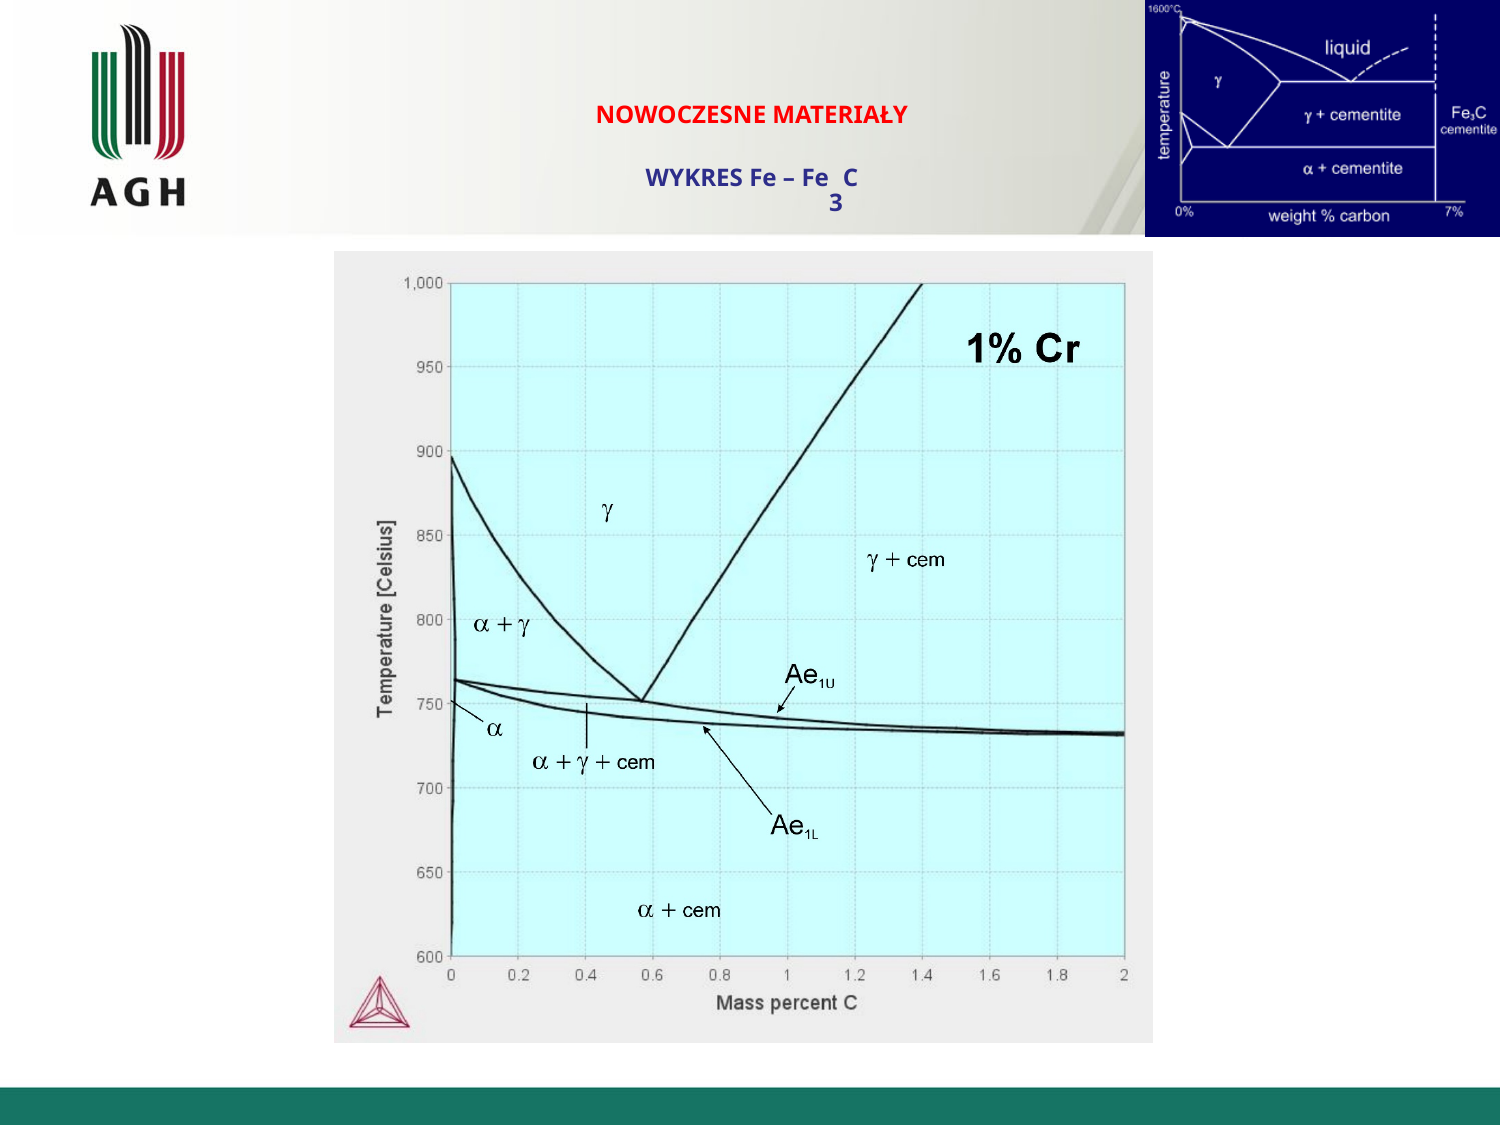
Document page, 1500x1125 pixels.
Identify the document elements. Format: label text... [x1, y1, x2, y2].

text_box WYKRES Fe – Fe3C [114, 166, 1140, 232]
picture [0, 0, 1500, 1125]
text_box NOWOCZESNE MATERIAŁY [114, 78, 1140, 166]
